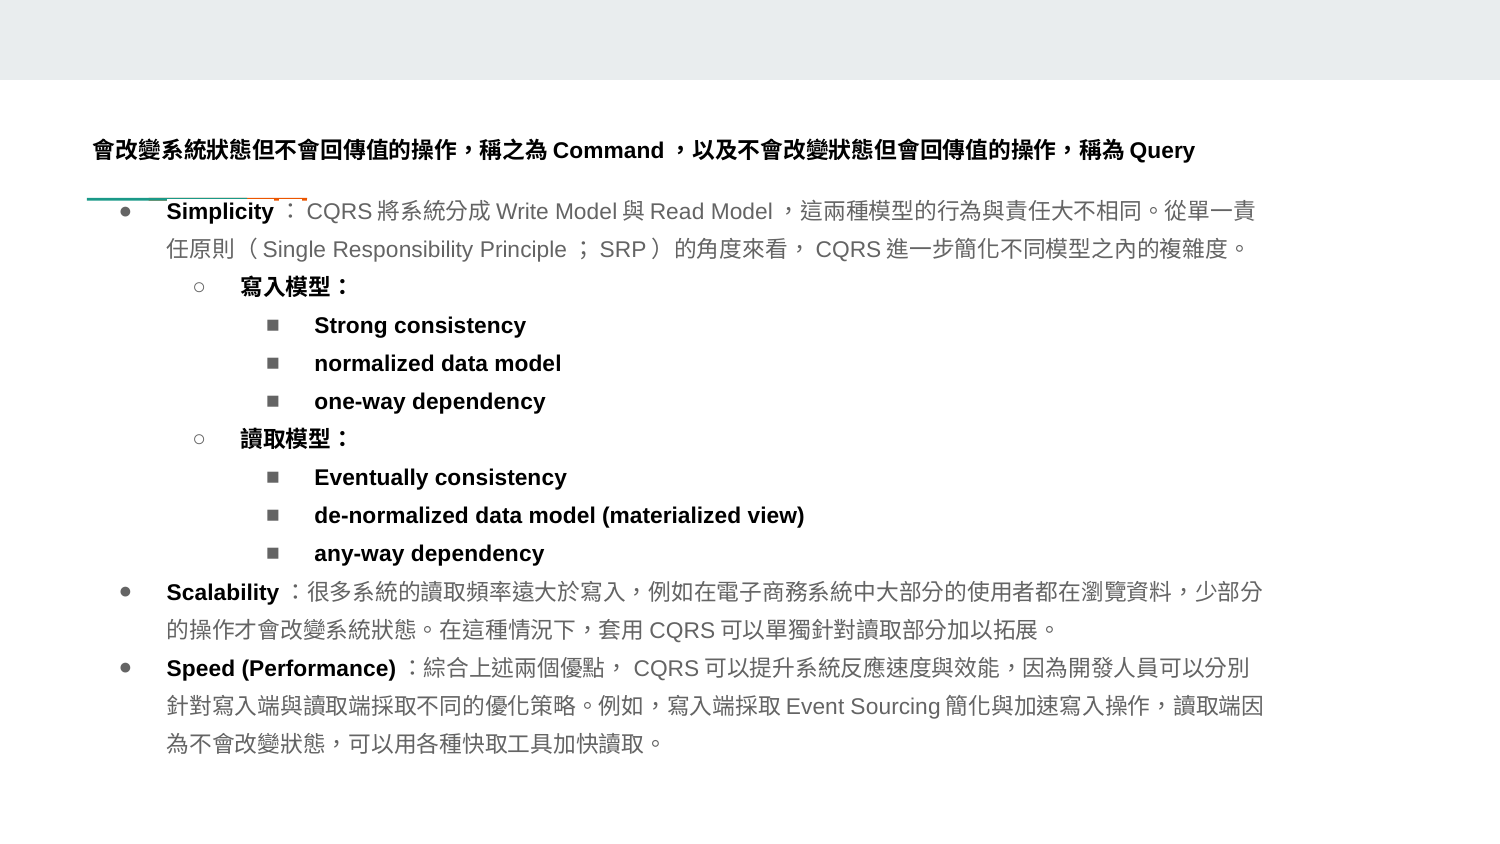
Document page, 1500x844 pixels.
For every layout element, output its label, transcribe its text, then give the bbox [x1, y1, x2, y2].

list 會改變系統狀態但不會回傳值的操作，稱之為Command，以及不會改變狀態但會回傳值的操作，稱為Query Simplicity：CQRS將系統分成Write Model與Read Model，這兩種模型的行為與責任大不相同。從單一責任原則（Single Responsibility Principle；SRP）的角度來看，CQRS進一步簡化不同模型之內的複雜度。 寫入模型： Strong consistency normalized data model one-way dependency 讀取模型： Eventually consistency de-normalized data model (materialized view) any-way dependency Scalability：很多系統的讀取頻率遠大於寫入，例如在電子商務系統中大部分的使用者都在瀏覽資料，少部分的操作才會改變系統狀態。在這種情況下，套用CQRS可以單獨針對讀取部分加以拓展。 Speed (Performance)：綜合上述兩個優點，CQRS可以提升系統反應速度與效能，因為開發人員可以分別針對寫入端與讀取端採取不同的優化策略。例如，寫入端採取Event Sourcing簡化與加速寫入操作，讀取端因為不會改變狀態，可以用各種快取工具加快讀取。 [78, 117, 1336, 844]
